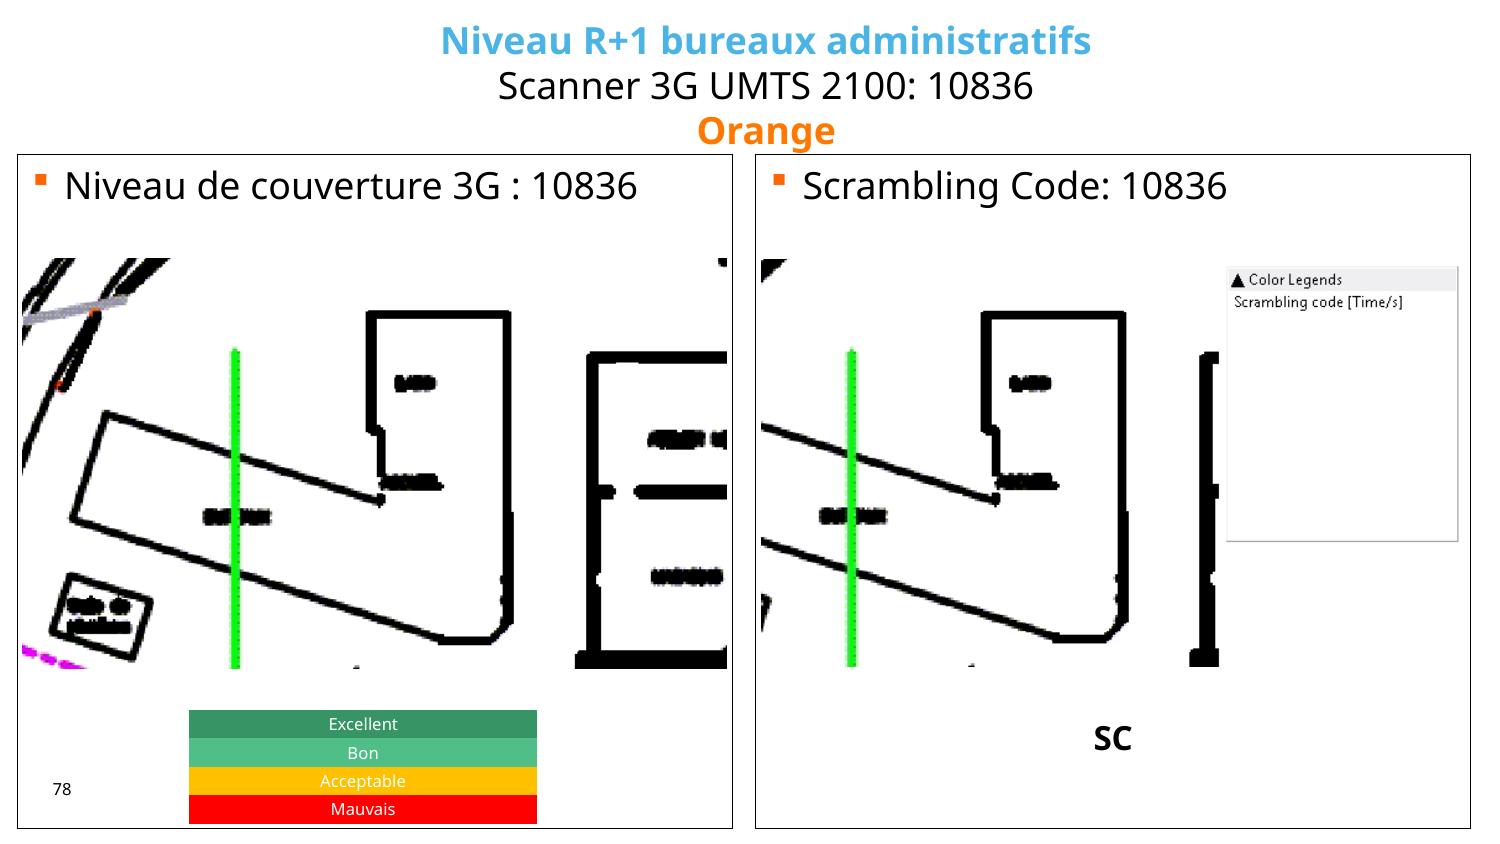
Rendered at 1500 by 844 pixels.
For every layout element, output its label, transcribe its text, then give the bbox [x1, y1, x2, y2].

table_cell Acceptable [189, 767, 537, 795]
table_cell Mauvais [189, 795, 537, 824]
text_box Niveau de couverture 3G : 10836 [17, 551, 733, 829]
table_header Excellent [189, 710, 537, 738]
text_box [732, 293, 756, 551]
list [22, 257, 727, 669]
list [761, 259, 1466, 667]
text_box Scrambling Code: 10836 SC [755, 154, 1471, 829]
table_cell Bon [189, 738, 537, 767]
text_box Niveau de couverture 3G : 10836 [17, 154, 733, 293]
text_box Niveau R+1 bureaux administratifs Scanner 3G UMTS 2100: 10836 Orange [187, 9, 1346, 125]
